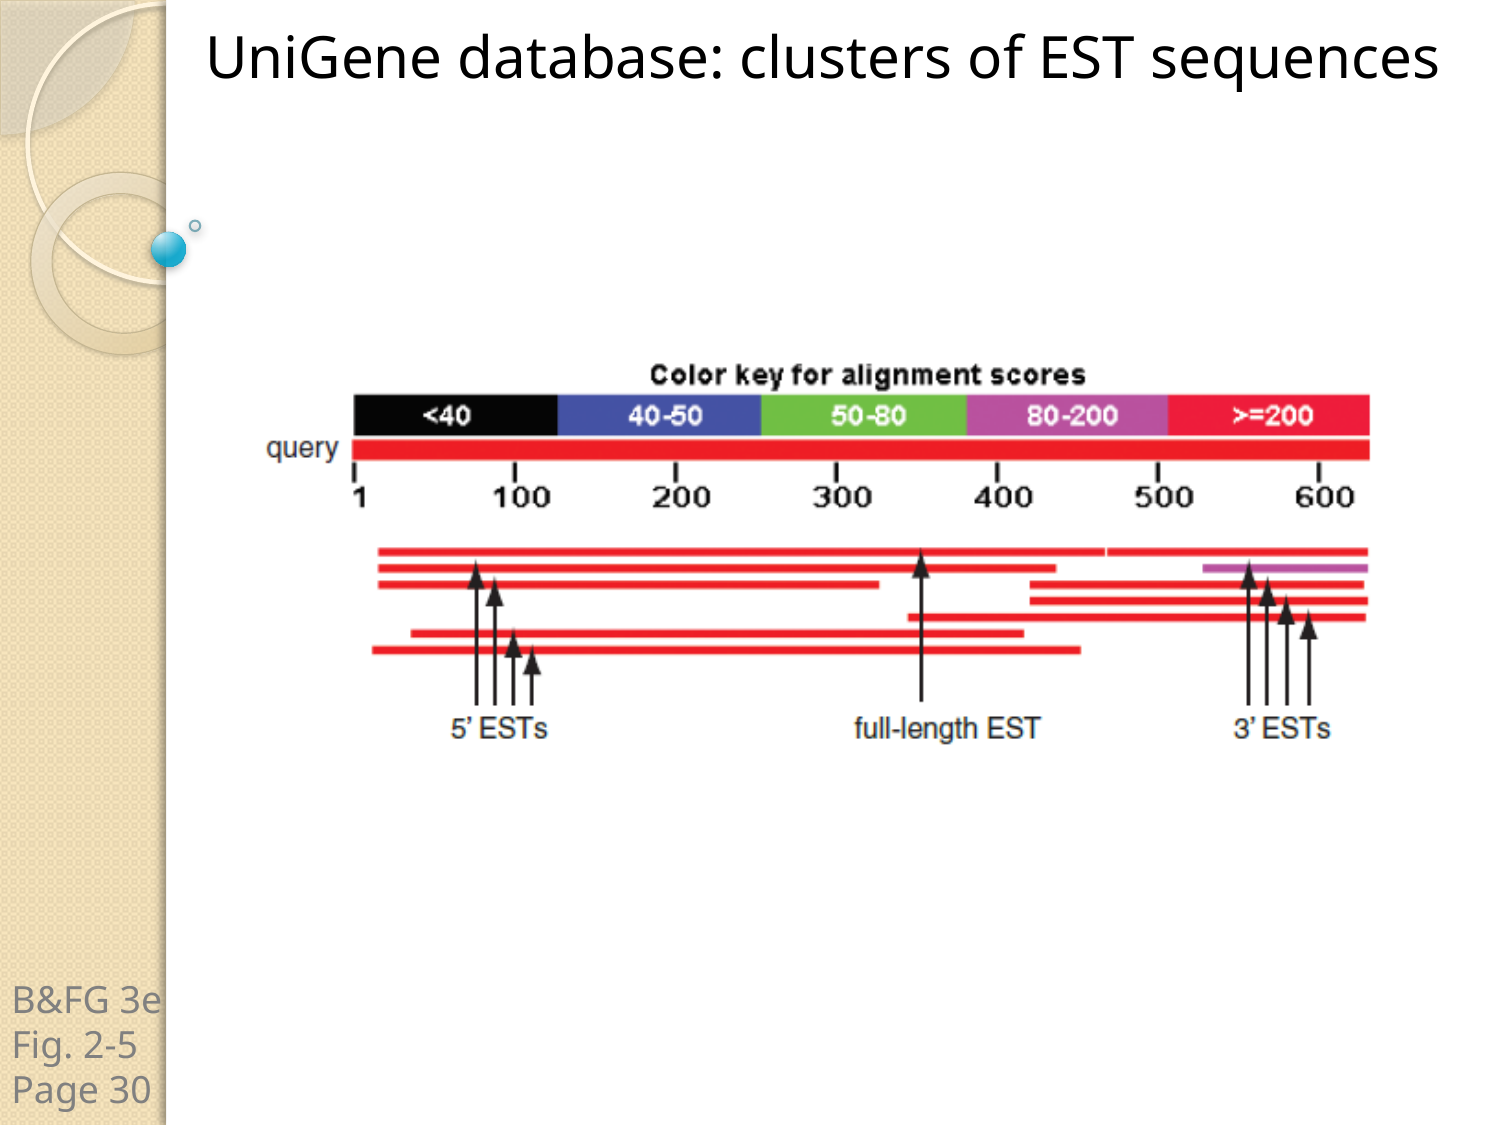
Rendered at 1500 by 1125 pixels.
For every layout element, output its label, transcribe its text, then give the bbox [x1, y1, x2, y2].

text_box UniGene database: clusters of EST sequences [171, 12, 1475, 98]
text_box B&FG 3e Fig. 2-5 Page 30 [0, 968, 178, 1119]
picture [260, 349, 1386, 763]
